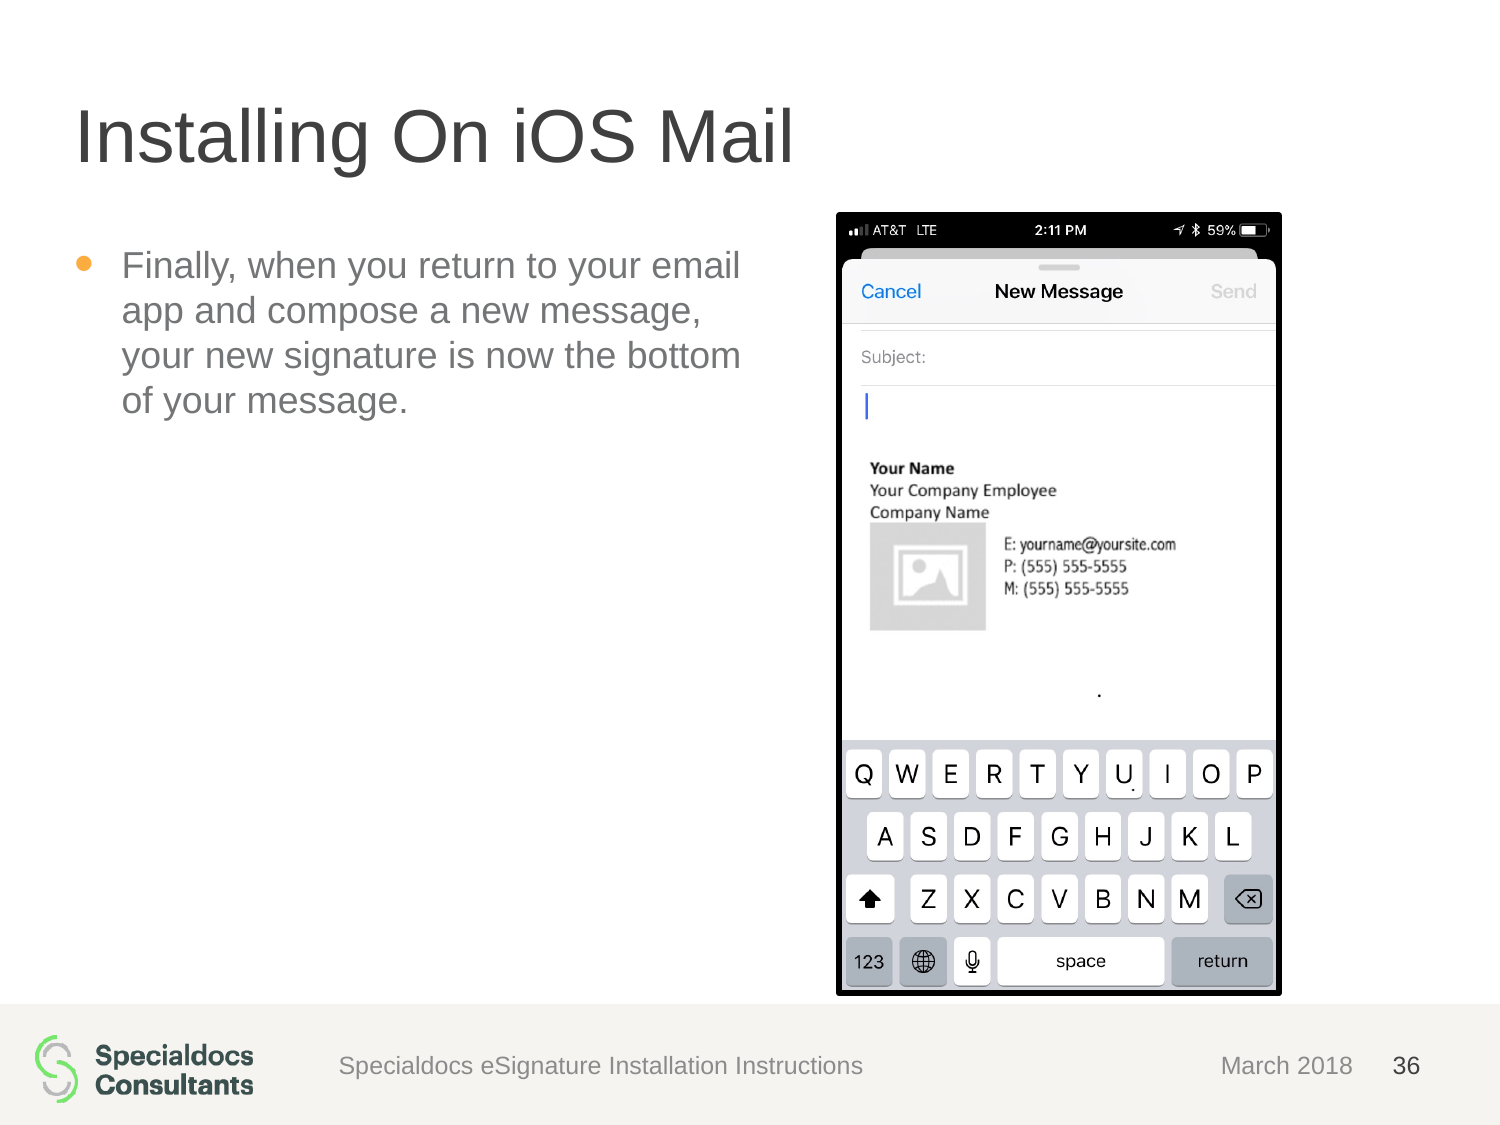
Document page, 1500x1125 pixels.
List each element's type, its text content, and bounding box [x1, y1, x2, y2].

picture [841, 218, 1277, 991]
slide_number 36 [1369, 1004, 1436, 1125]
text_box Finally, when you return to your email app and compose a new message, your new signature is now the bottom of your message. [60, 233, 764, 428]
title Installing On iOS Mail [60, 79, 1411, 183]
picture [35, 1035, 253, 1103]
footer Specialdocs eSignature Installation Instructions [323, 1004, 914, 1125]
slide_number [1018, 1004, 1369, 1125]
